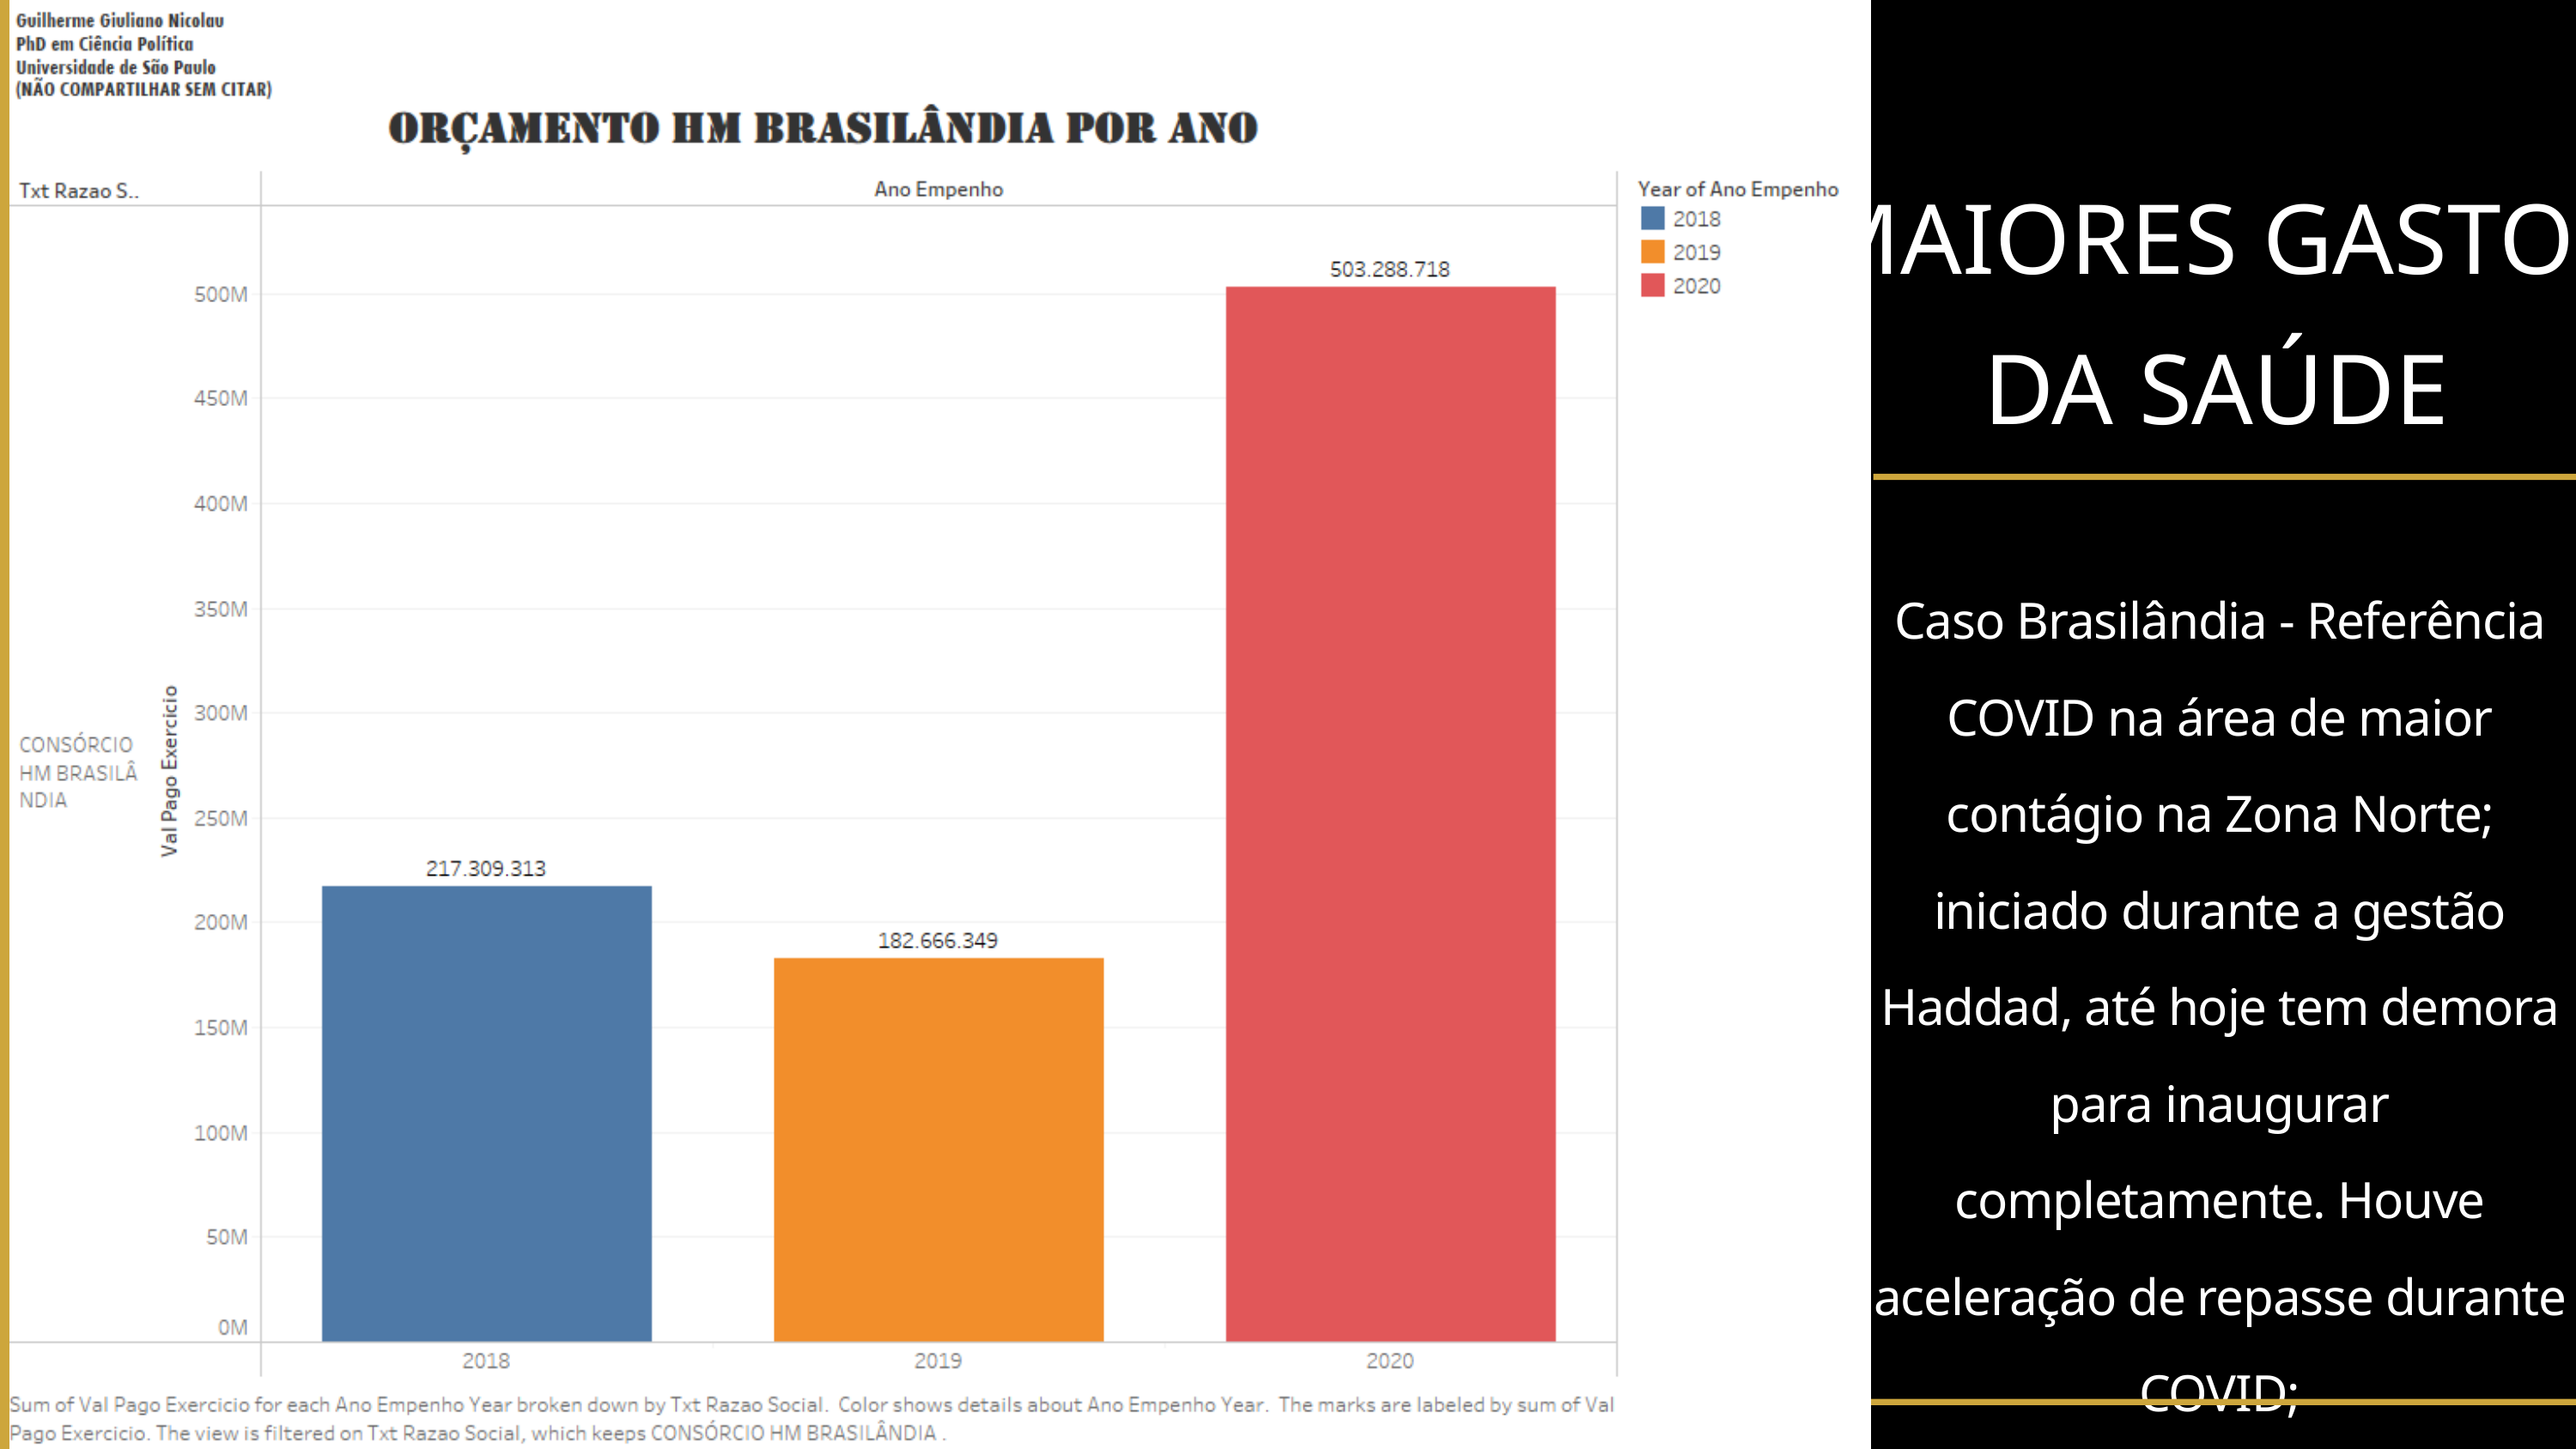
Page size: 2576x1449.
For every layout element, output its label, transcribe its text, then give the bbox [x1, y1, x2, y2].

picture [9, 0, 1871, 1449]
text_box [0, 0, 7, 1449]
text_box Caso Brasilândia - Referência COVID na área de maior contágio na Zona Norte; iniciado durante a gestão Haddad, até hoje tem demora para inaugurar completamente. Houve aceleração de repasse durante COVID; [1874, 1405, 2567, 1422]
text_box [1874, 473, 2576, 481]
text_box Caso Brasilândia - Referência COVID na área de maior contágio na Zona Norte; iniciado durante a gestão Haddad, até hoje tem demora para inaugurar completamente. Houve aceleração de repasse durante COVID; [1874, 552, 2567, 1398]
text_box MAIORES GASTOS DA SAÚDE [1874, 156, 2576, 445]
text_box [1874, 1398, 2576, 1405]
